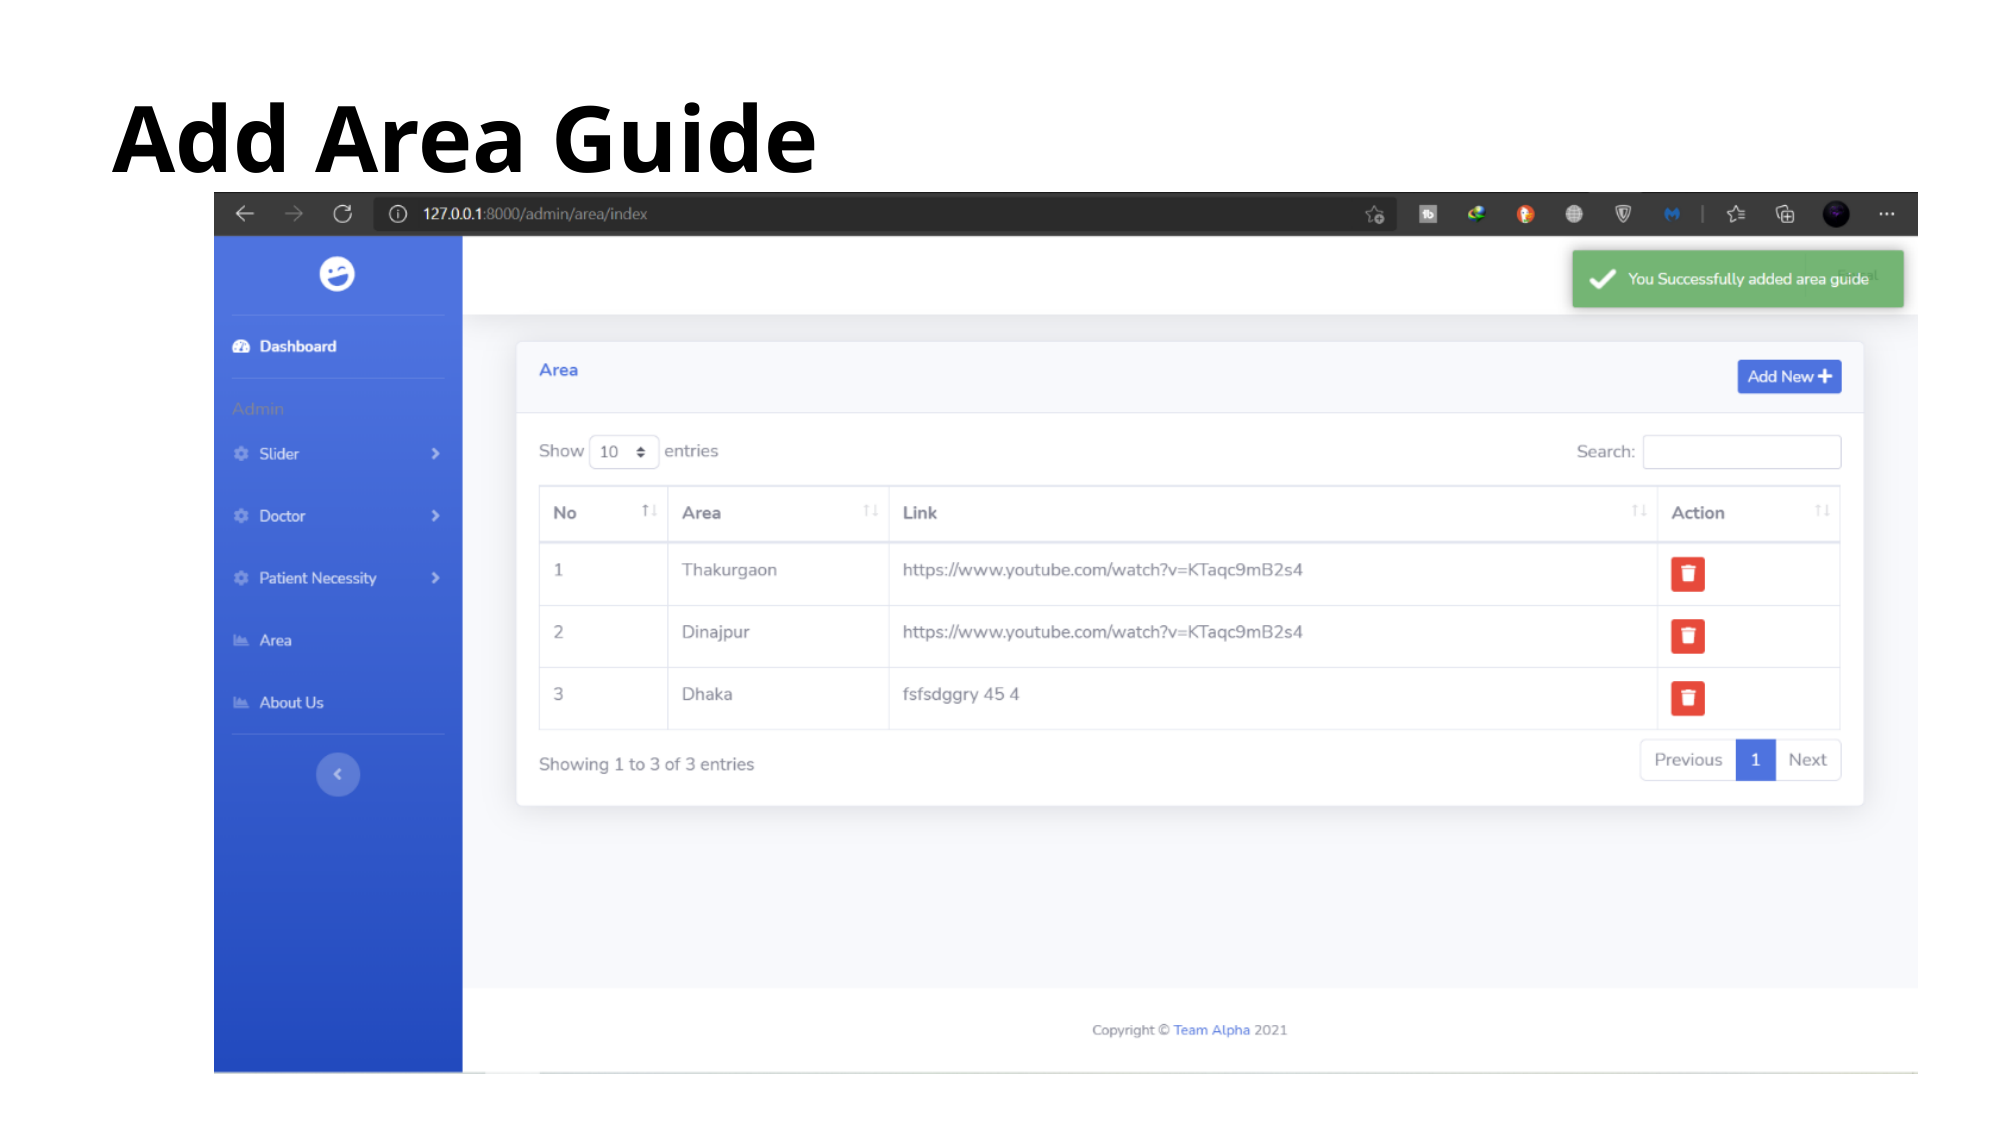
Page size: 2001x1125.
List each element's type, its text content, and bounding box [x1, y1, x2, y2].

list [213, 192, 1918, 1075]
title Add Area Guide [97, 34, 1823, 252]
